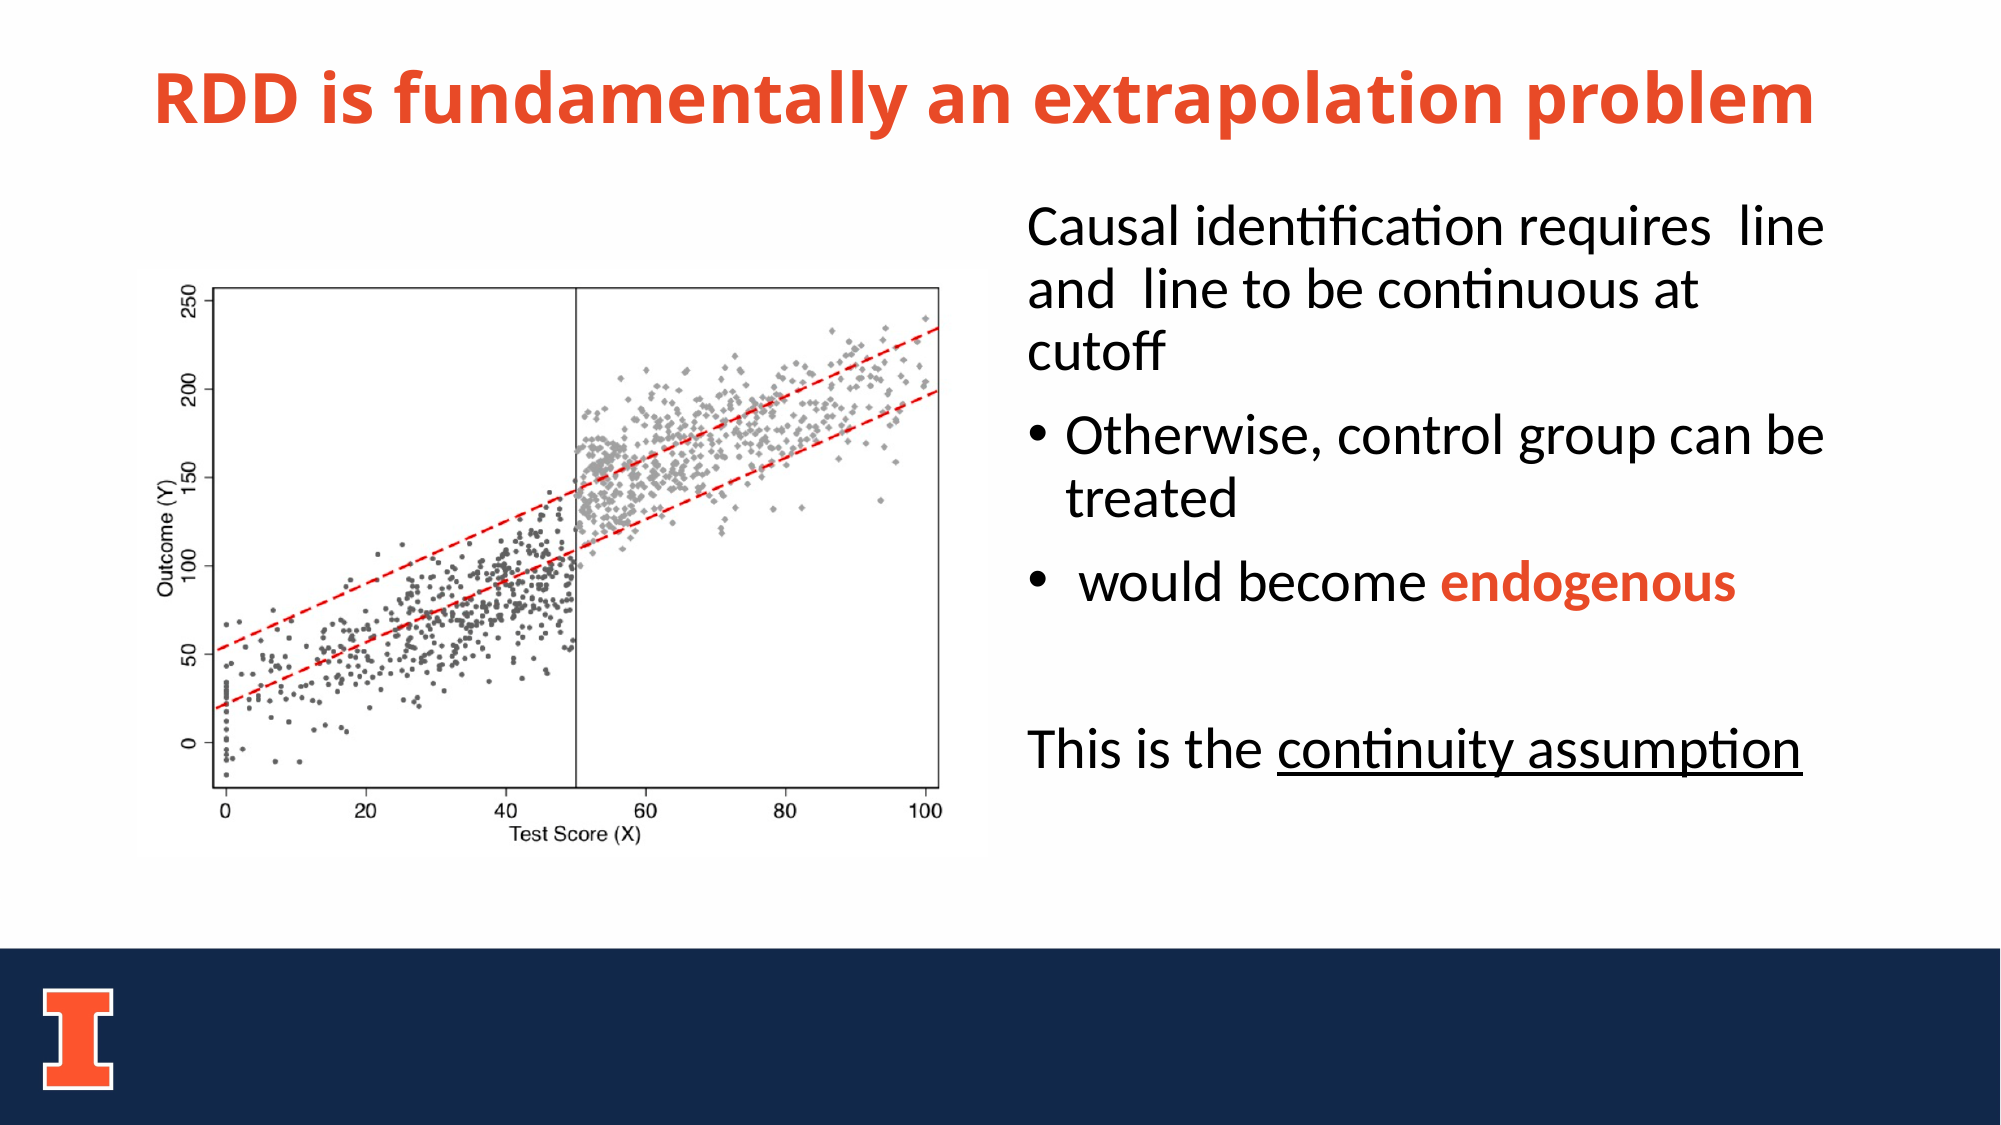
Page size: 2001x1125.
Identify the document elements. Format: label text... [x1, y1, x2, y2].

title RDD is fundamentally an extrapolation problem [137, 56, 1863, 155]
picture [0, 0, 2001, 1125]
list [137, 269, 988, 857]
